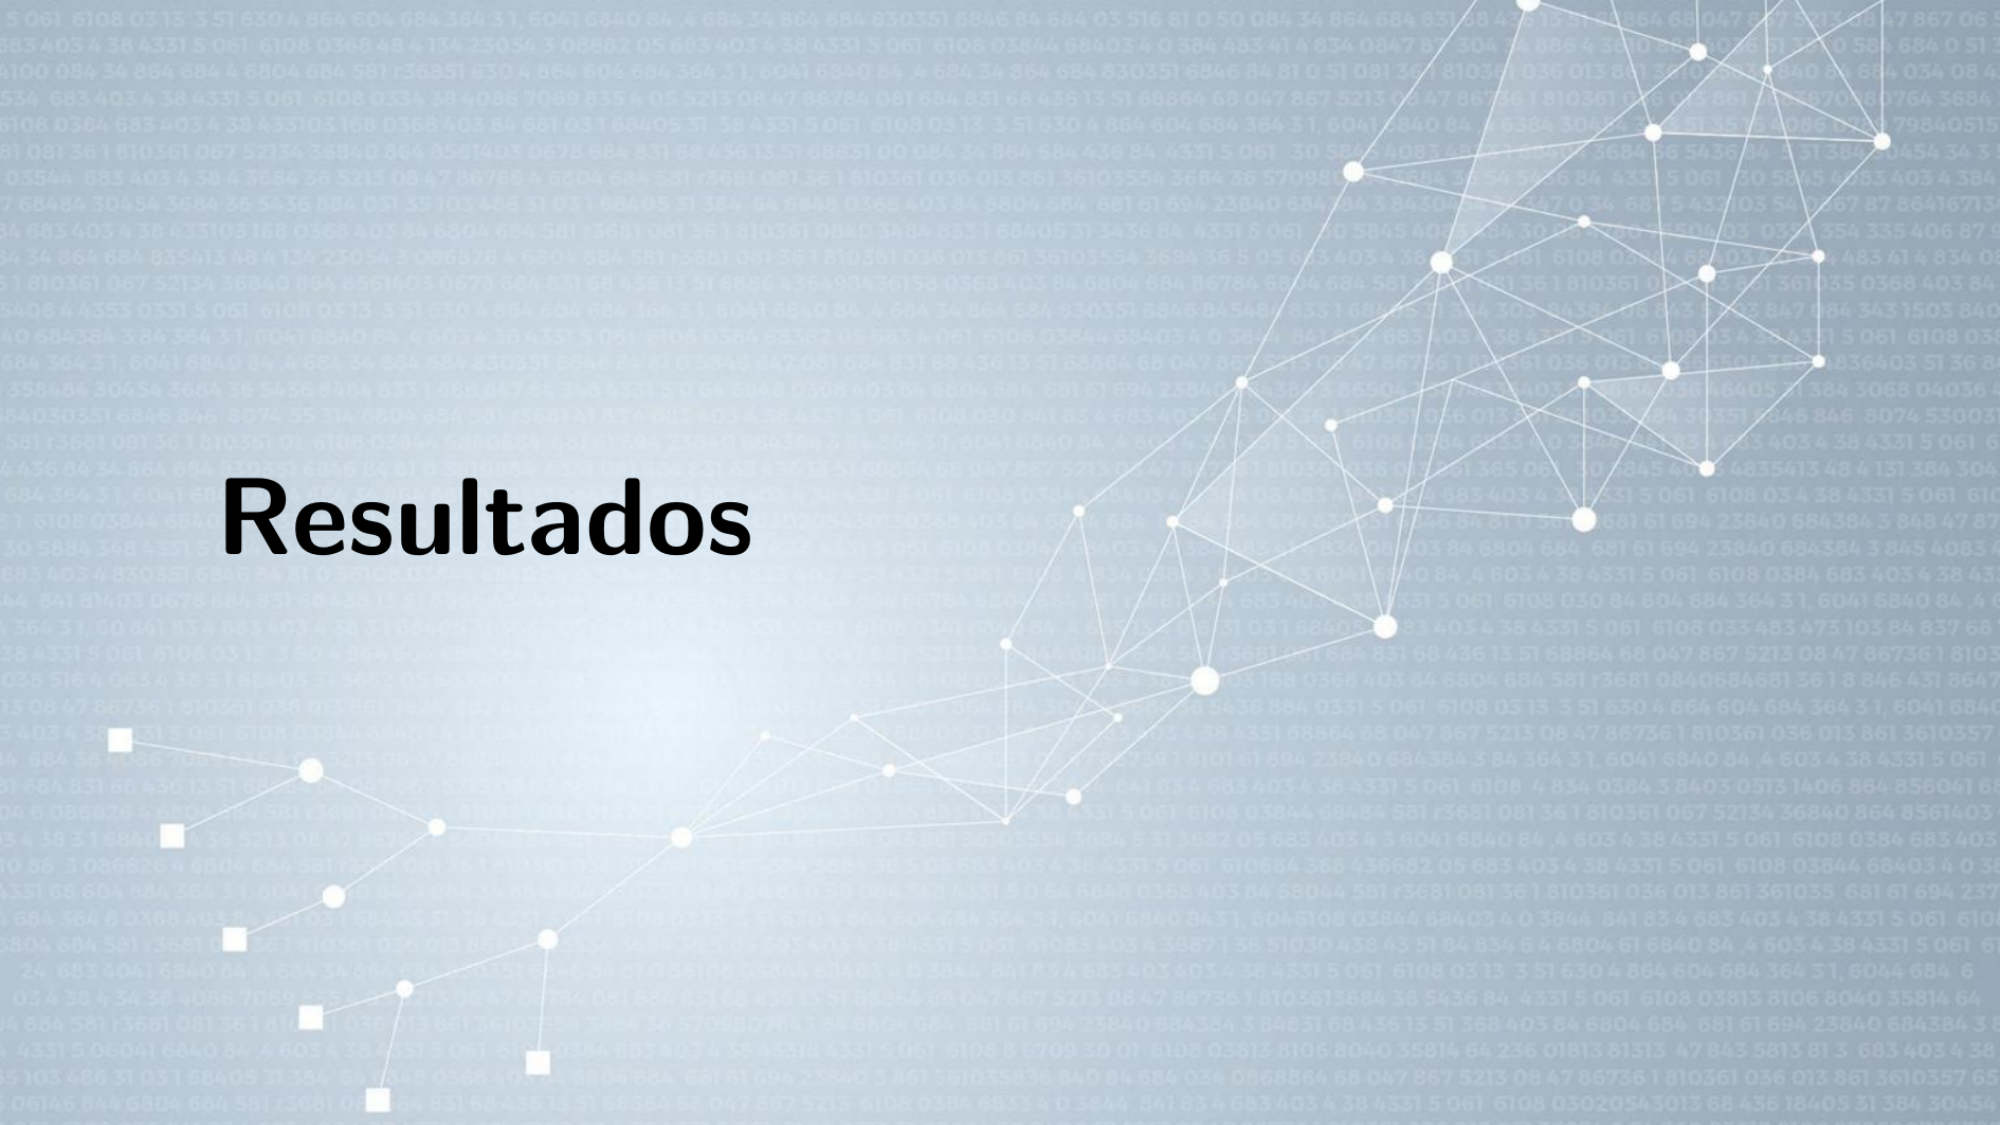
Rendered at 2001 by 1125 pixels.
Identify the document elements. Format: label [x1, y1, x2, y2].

list [0, 0, 2000, 1125]
